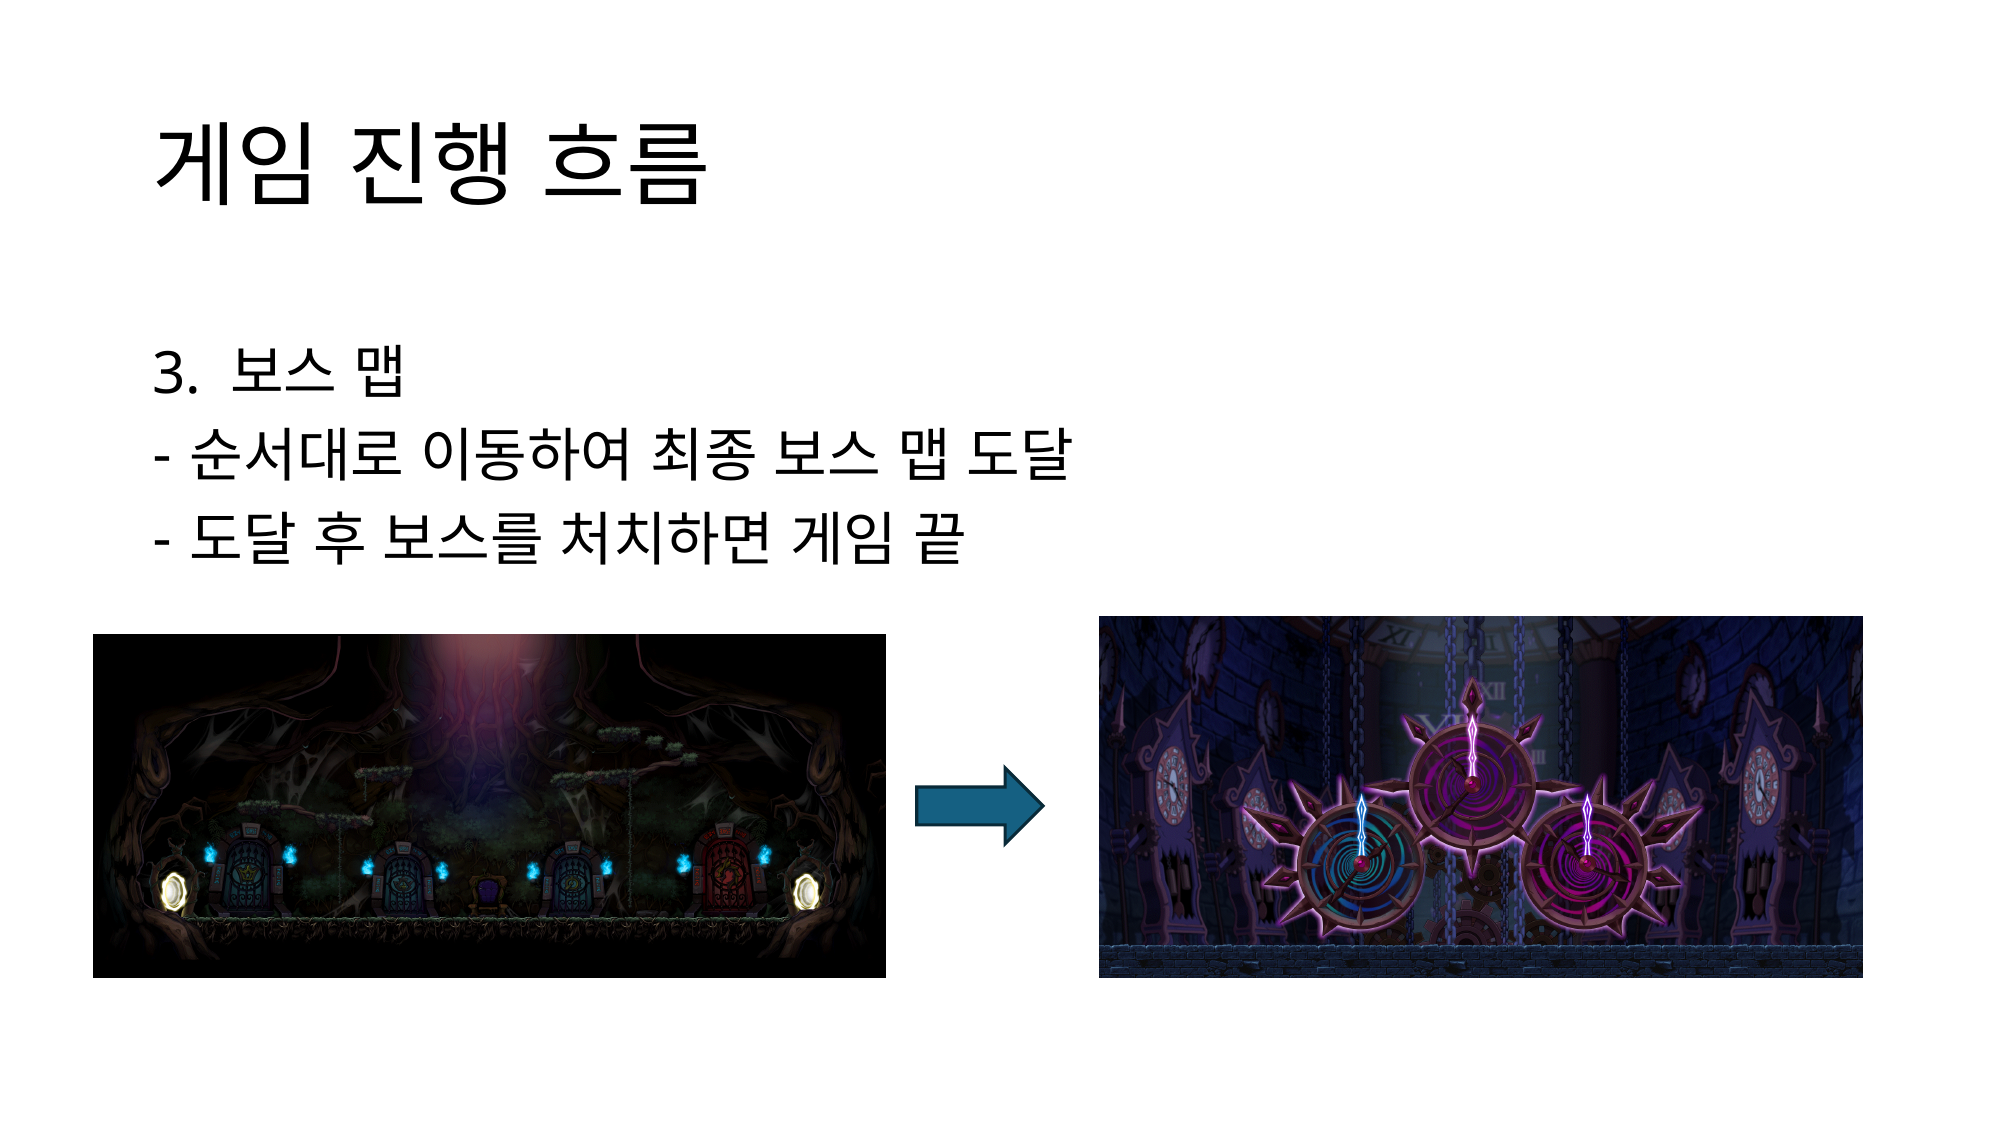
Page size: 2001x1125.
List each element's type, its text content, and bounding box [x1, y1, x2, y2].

text_box [915, 764, 1046, 848]
picture [93, 634, 886, 978]
title 게임 진행 흐름 [137, 59, 1863, 278]
text_box 3. 보스 맵 순서대로 이동하여 최종 보스 맵 도달 도달 후 보스를 처치하면 게임 끝 [137, 335, 1863, 1050]
picture [1099, 616, 1863, 978]
